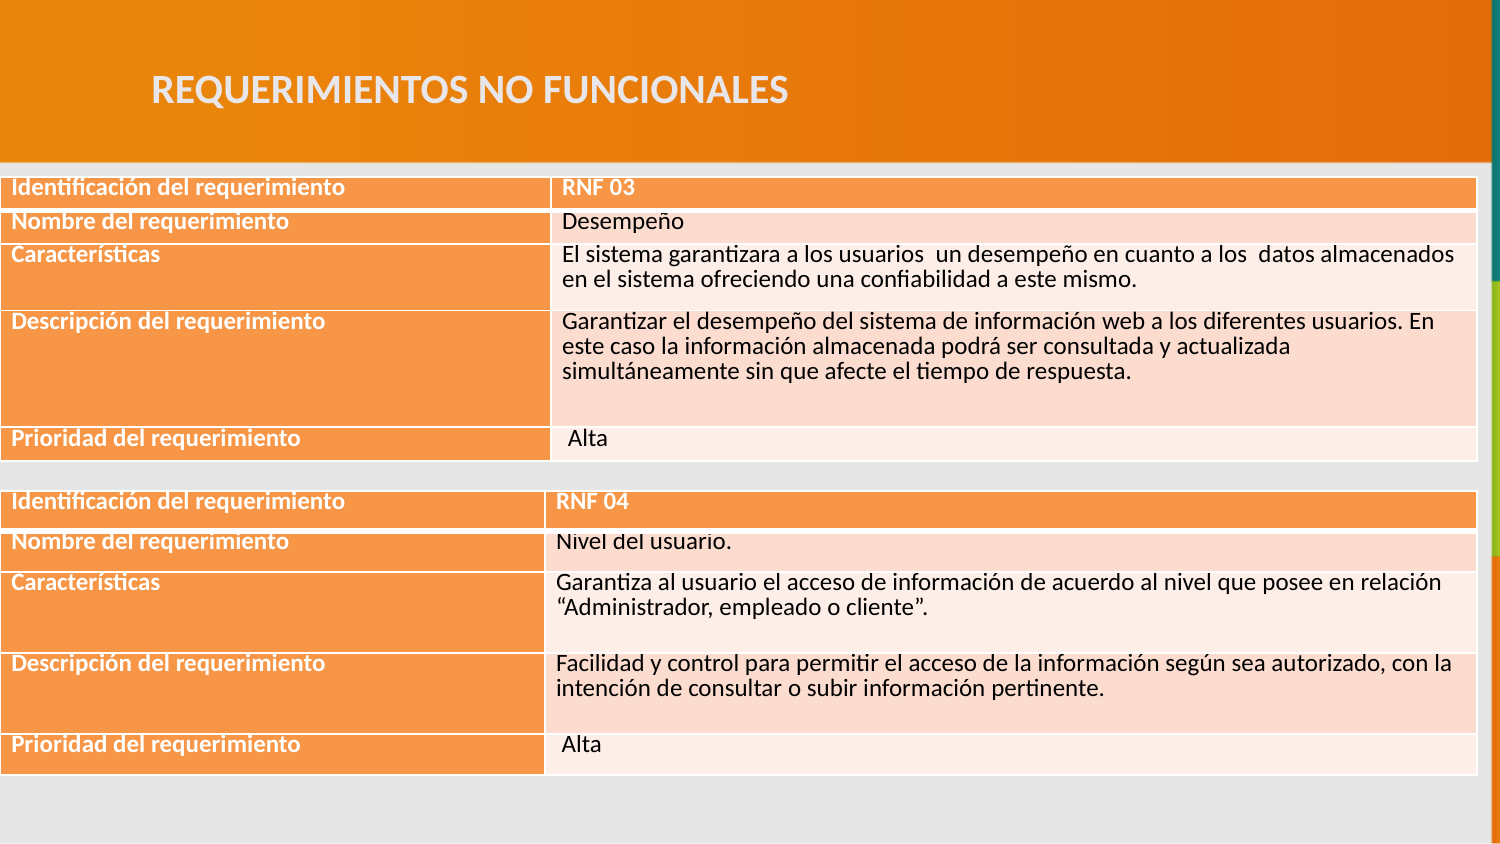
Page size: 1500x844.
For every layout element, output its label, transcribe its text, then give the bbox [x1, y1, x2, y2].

table_cell Desempeño [552, 213, 1476, 243]
table_cell Alta [546, 735, 1476, 774]
table_cell Nombre del requerimiento [1, 534, 544, 571]
table_cell Prioridad del requerimiento [1, 735, 544, 774]
table_header RNF 03 [552, 178, 1476, 208]
table_cell Características [1, 573, 544, 652]
table_cell Garantizar el desempeño del sistema de información web a los diferentes usuarios. En este caso la información almacenada podrá ser consultada y actualizada simultáneamente sin que afecte el tiempo de respuesta. [552, 311, 1476, 426]
text_box REQUERIMIENTOS NO FUNCIONALES [136, 54, 835, 120]
table_header RNF 04 [546, 492, 1476, 528]
table_cell Garantiza al usuario el acceso de información de acuerdo al nivel que posee en relación “Administrador, empleado o cliente”. [546, 573, 1476, 652]
table_cell Nivel del usuario. [546, 534, 1476, 571]
table_cell Descripción del requerimiento [1, 654, 544, 733]
table_cell Descripción del requerimiento [1, 311, 550, 426]
table_header Identificación del requerimiento [1, 492, 544, 528]
table_cell El sistema garantizara a los usuarios un desempeño en cuanto a los datos almacenados en el sistema ofreciendo una confiabilidad a este mismo. [552, 245, 1476, 310]
picture [0, 0, 1500, 844]
table_cell Prioridad del requerimiento [1, 428, 550, 460]
table_cell Facilidad y control para permitir el acceso de la información según sea autorizado, con la intención de consultar o subir información pertinente. [546, 654, 1476, 733]
table_cell Nombre del requerimiento [1, 213, 550, 243]
table_cell Características [1, 245, 550, 310]
table_header Identificación del requerimiento [1, 178, 550, 208]
table_cell Alta [552, 428, 1476, 460]
